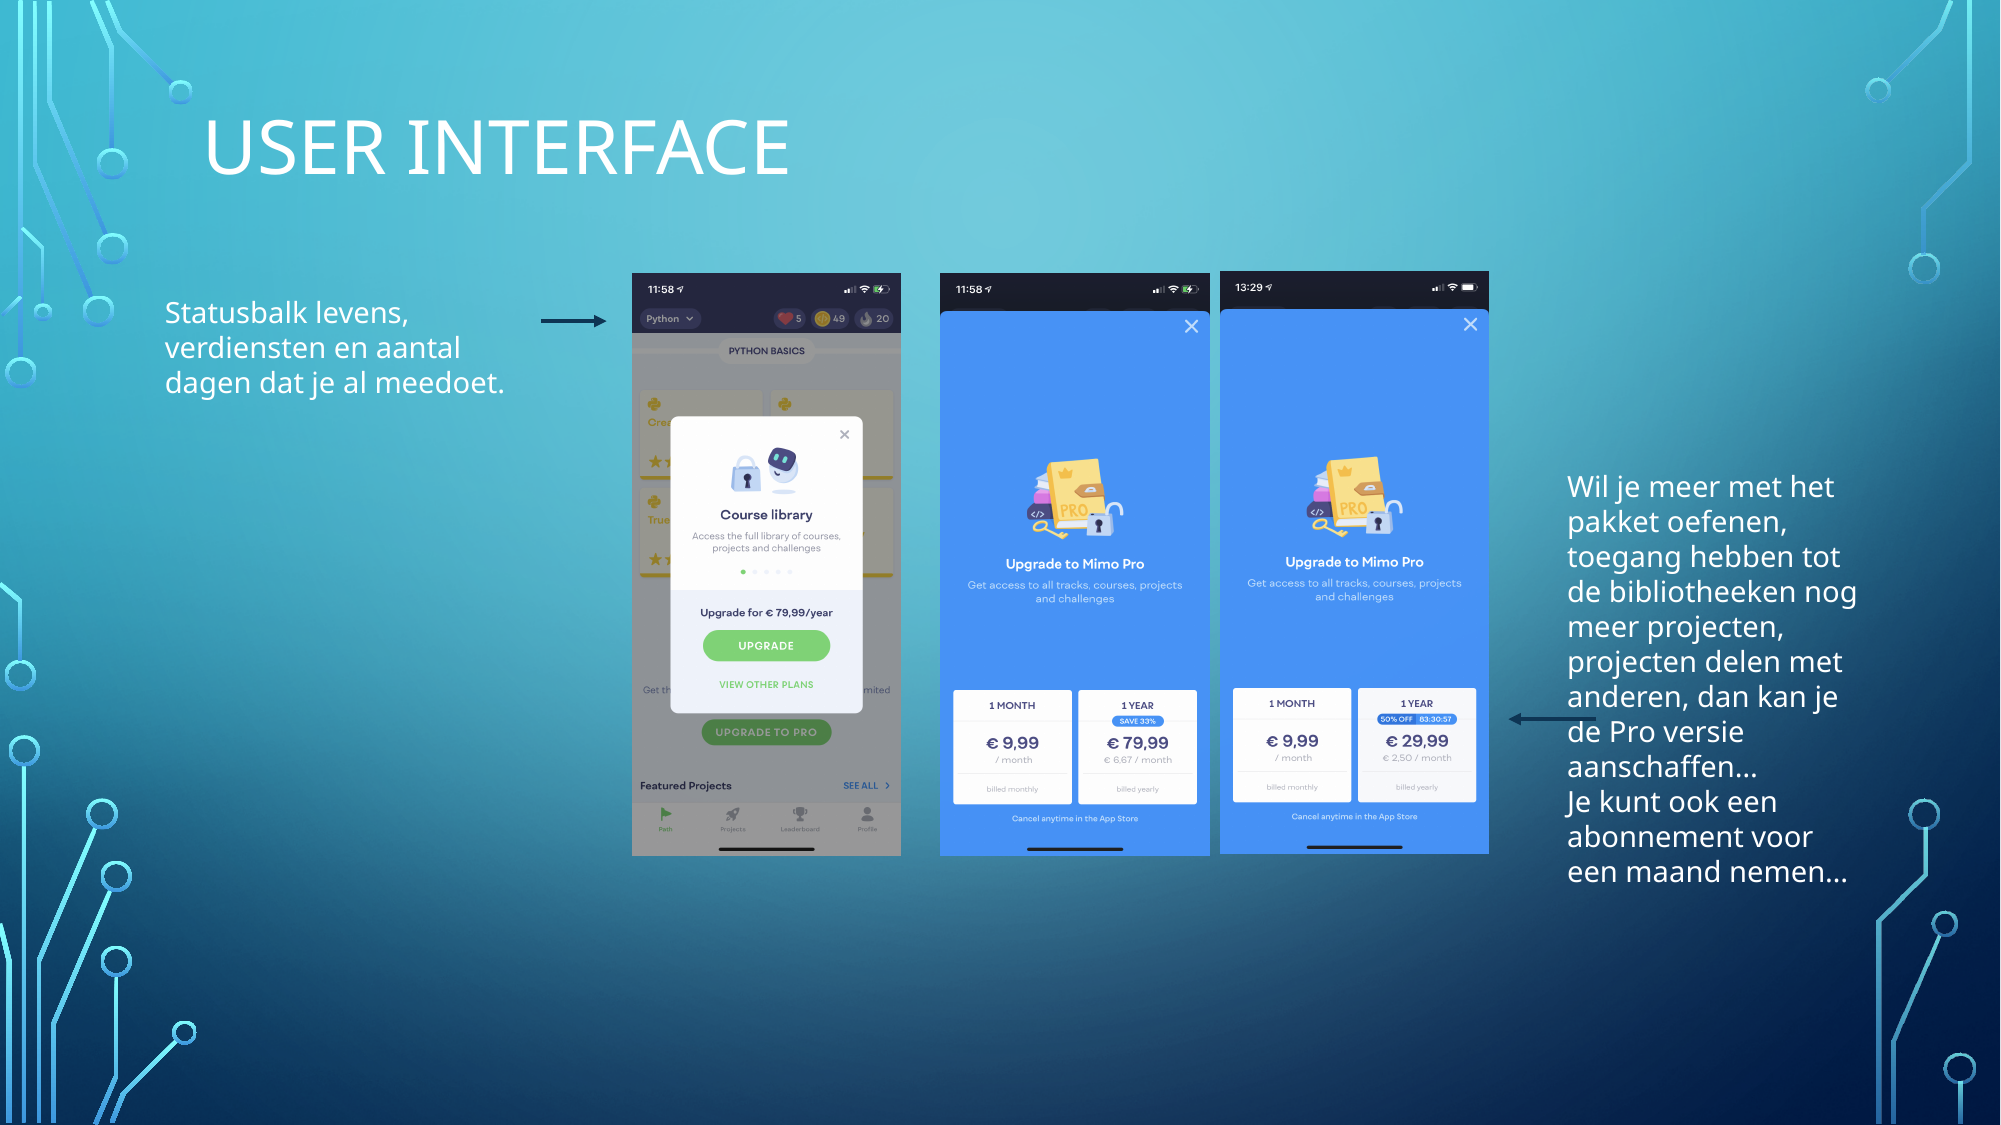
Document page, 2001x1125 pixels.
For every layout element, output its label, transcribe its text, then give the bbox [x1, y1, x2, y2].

title User interface [187, 29, 1813, 272]
picture [940, 273, 1210, 856]
text_box Statusbalk levens, verdiensten en aantal dagen dat je al meedoet. [150, 286, 541, 407]
text_box Wil je meer met het pakket oefenen, toegang hebben tot de bibliotheeken nog meer projecten, projecten delen met anderen, dan kan je de Pro versie aanschaffen… Je kunt ook een abonnement voor een maand nemen… [1552, 461, 1886, 896]
picture [631, 273, 902, 856]
picture [1219, 271, 1490, 854]
